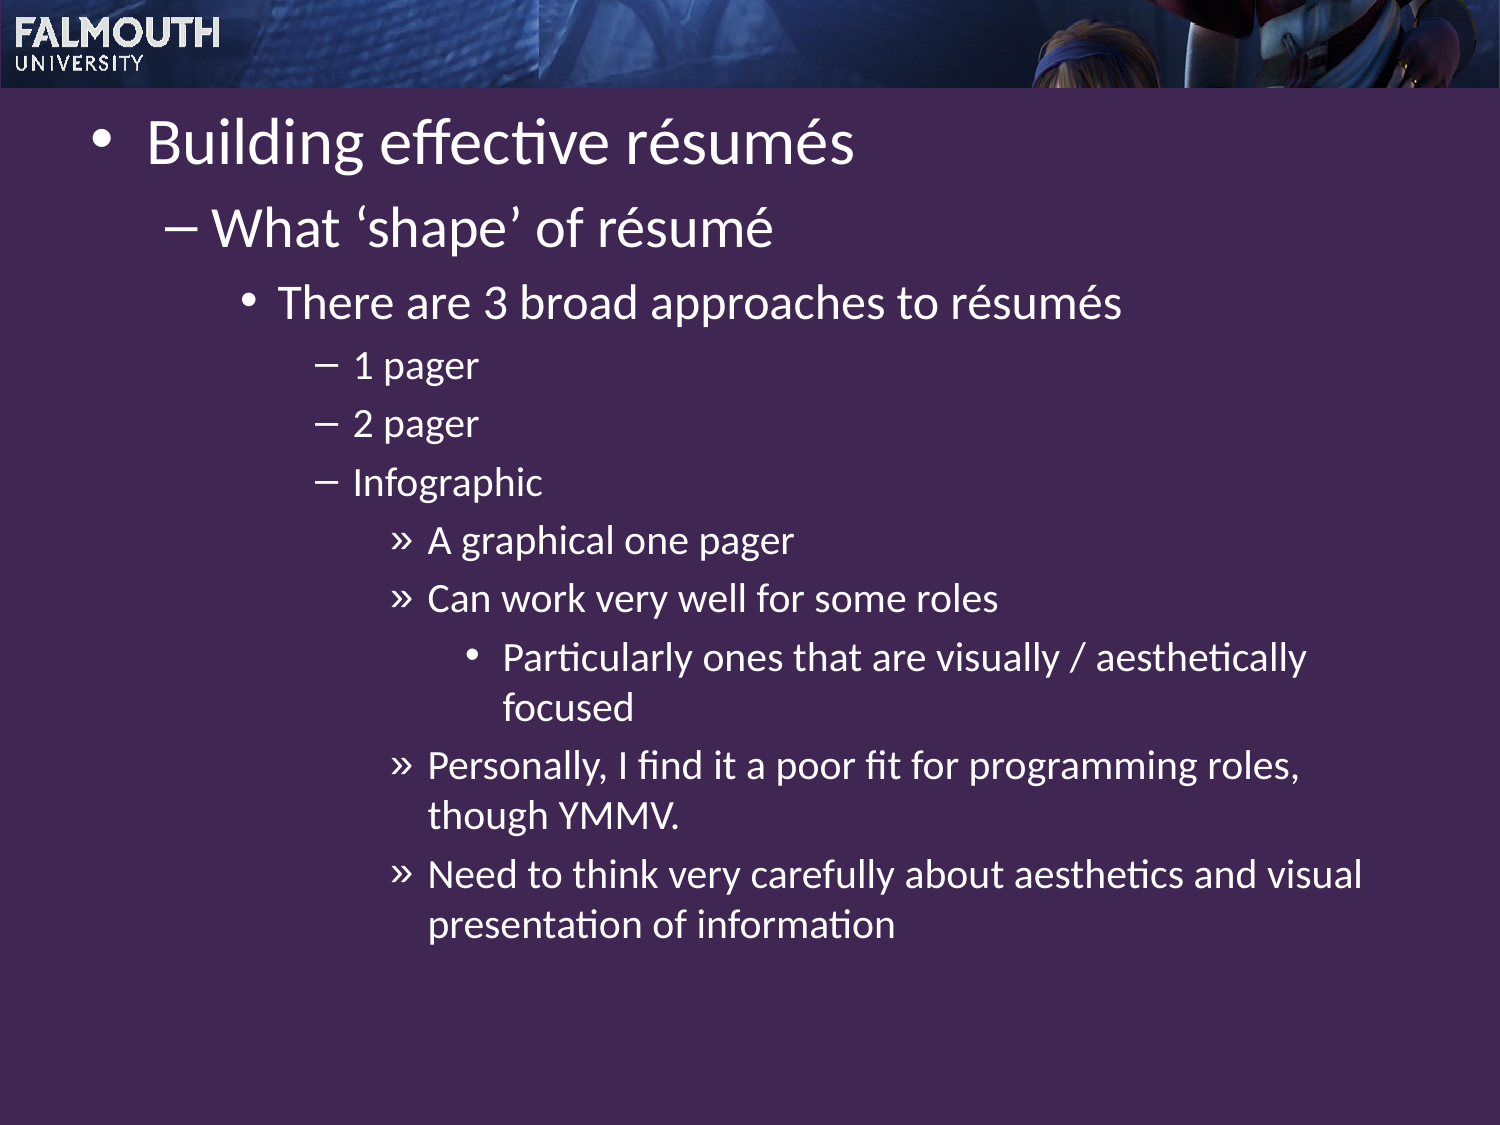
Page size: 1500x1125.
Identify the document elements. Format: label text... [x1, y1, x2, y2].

picture [0, 0, 1500, 90]
list Building effective résumés What ‘shape’ of résumé There are 3 broad approaches to résumés 1 pager 2 pager Infographic A graphical one pager Can work very well for some roles Particularly ones that are visually / aesthetically focused Personally, I find it a poor fit for programming roles, though YMMV. Need to think very carefully about aesthetics and visual presentation of information [75, 90, 1425, 1125]
